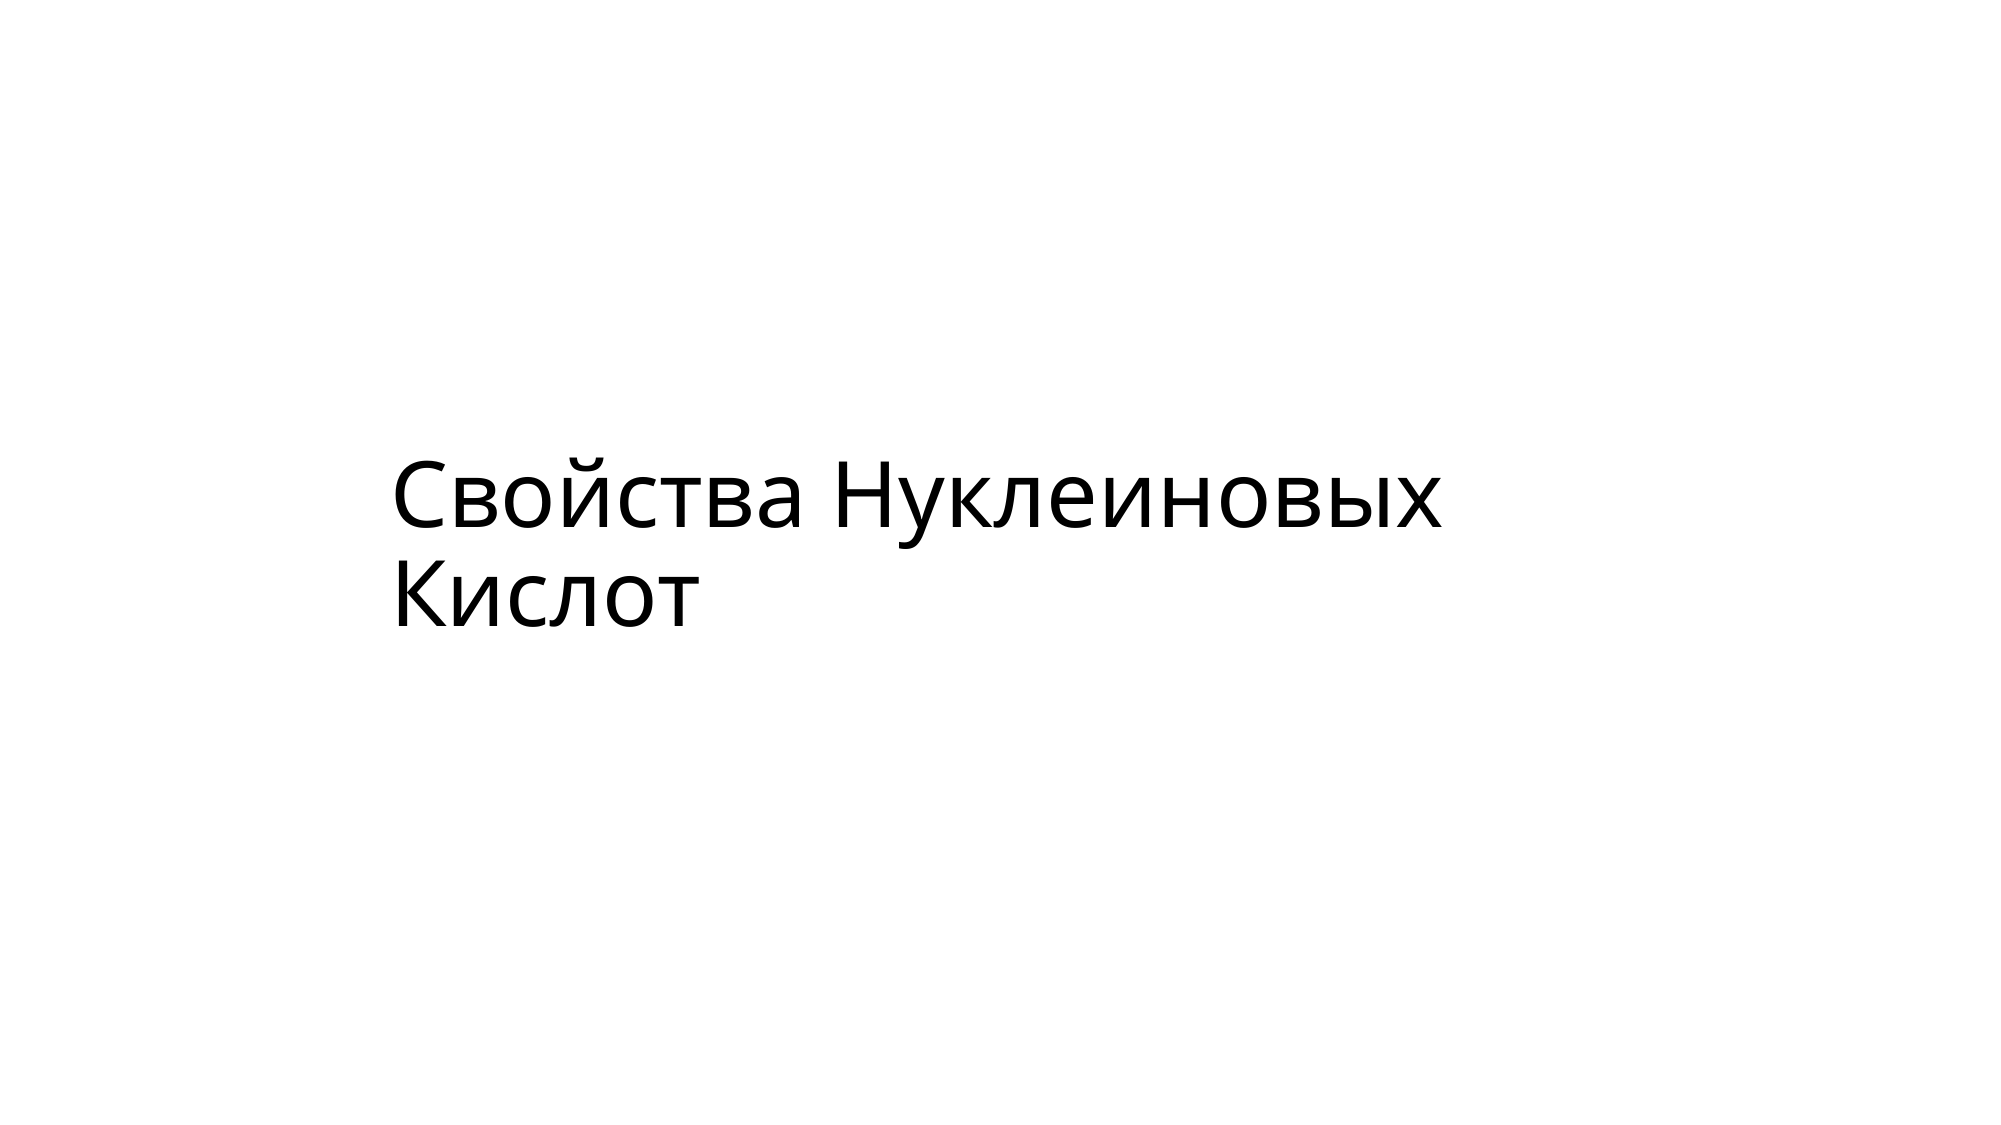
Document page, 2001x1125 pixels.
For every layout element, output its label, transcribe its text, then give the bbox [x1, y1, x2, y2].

title Свойства Нуклеиновых Кислот [375, 438, 1625, 657]
